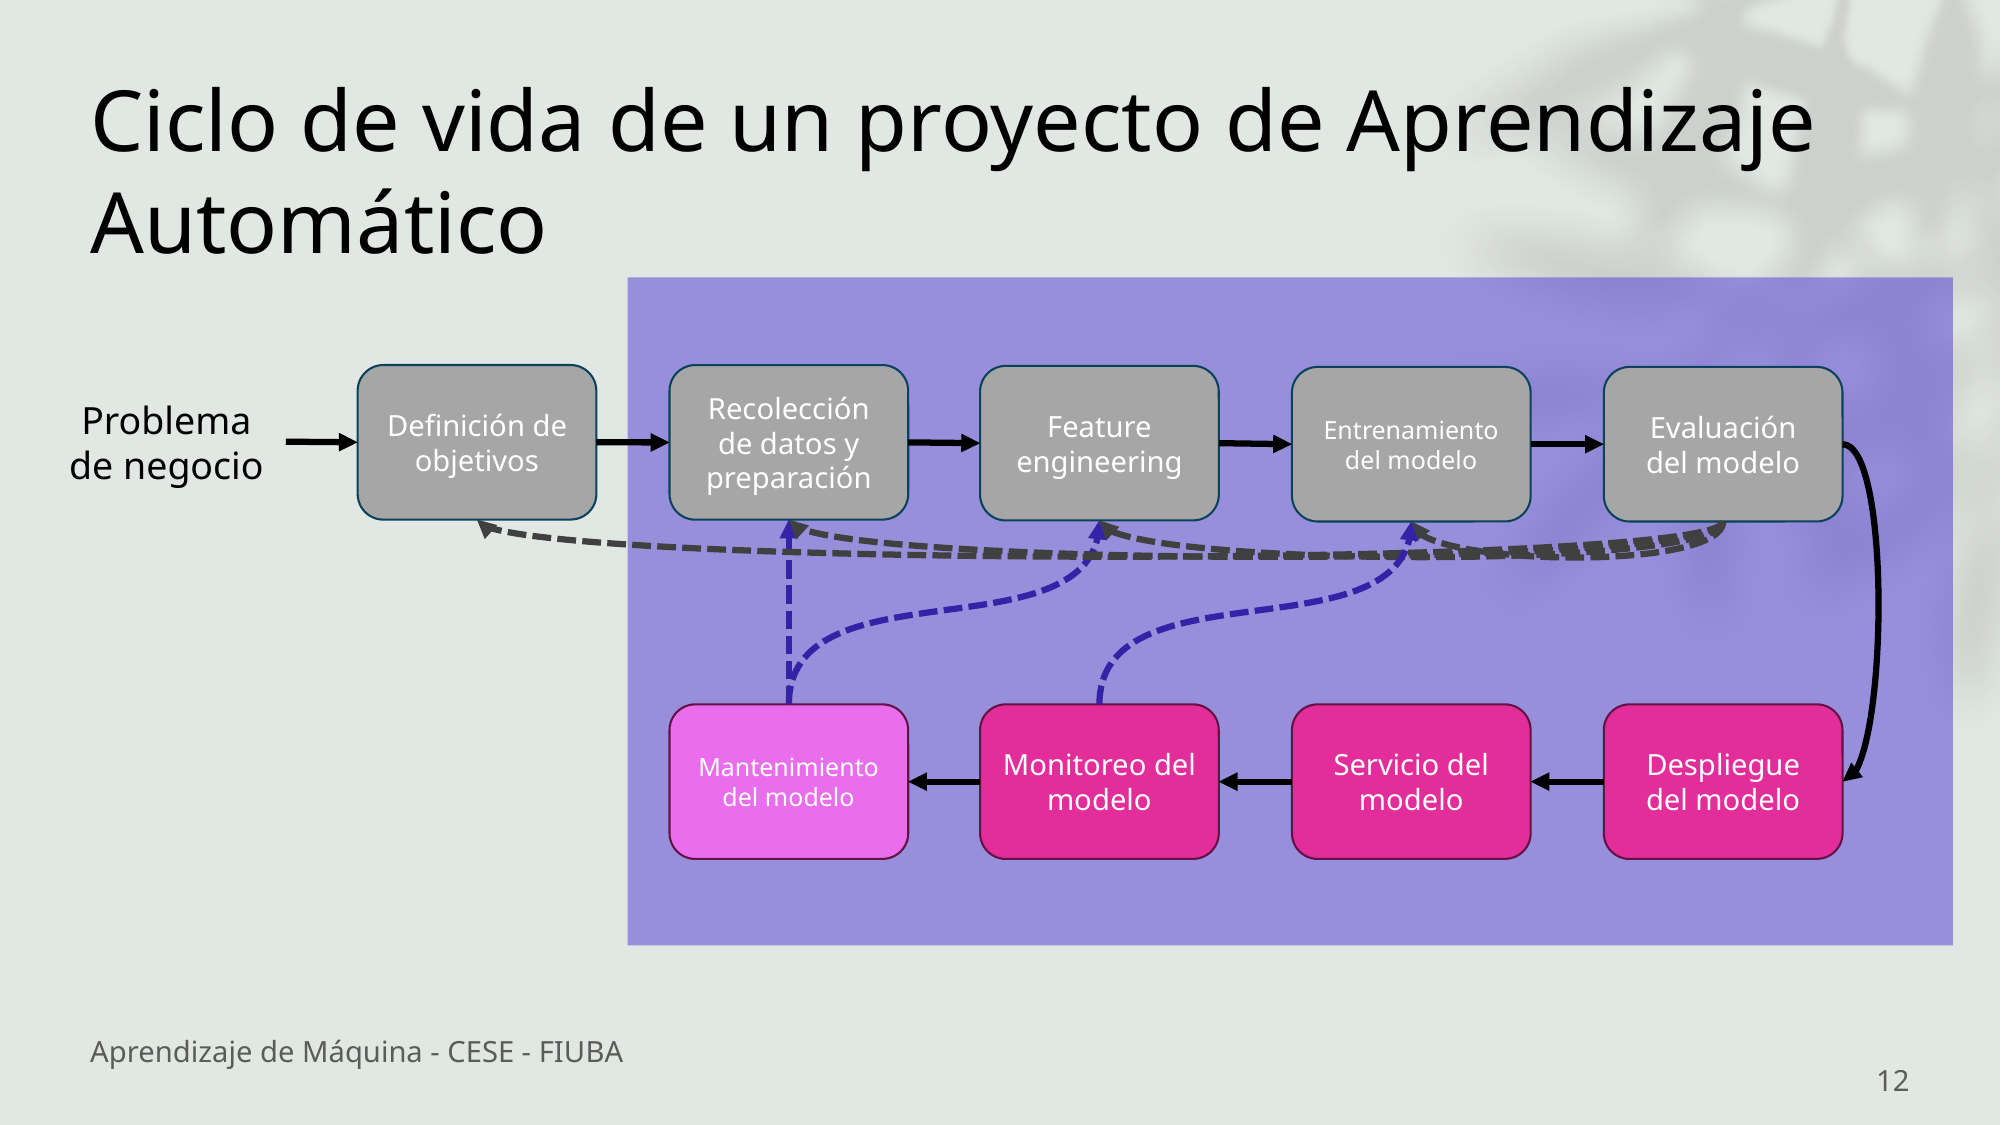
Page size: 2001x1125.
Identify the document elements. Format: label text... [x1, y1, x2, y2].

text_box Entrenamiento del modelo [1412, 365, 1532, 523]
text_box Evaluación del modelo [1602, 365, 1844, 523]
title Ciclo de vida de un proyecto de Aprendizaje Automático [75, 60, 1099, 278]
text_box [1163, 456, 1347, 769]
text_box [1101, 783, 1255, 946]
text_box [1101, 522, 1163, 703]
text_box Despliegue del modelo [1602, 703, 1844, 860]
text_box [627, 278, 1099, 442]
text_box Monitoreo del modelo [1101, 703, 1220, 860]
text_box Feature engineering [1101, 364, 1220, 522]
text_box Feature engineering [979, 364, 1099, 522]
text_box Monitoreo del modelo [979, 703, 1099, 860]
footer Aprendizaje de Máquina - CESE - FIUBA [75, 1020, 751, 1081]
text_box Problema de negocio [47, 389, 286, 494]
text_box Mantenimiento del modelo [668, 703, 910, 860]
title Ciclo de vida de un proyecto de Aprendizaje Automático [1101, 60, 1255, 278]
text_box [627, 444, 1099, 946]
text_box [852, 457, 1037, 768]
title Ciclo de vida de un proyecto de Aprendizaje Automático [1257, 60, 1863, 278]
text_box [1257, 277, 1953, 946]
text_box Recolección de datos y preparación [668, 364, 910, 521]
text_box [1220, 447, 1255, 456]
text_box Entrenamiento del modelo [1290, 365, 1410, 523]
text_box [1220, 769, 1255, 780]
slide_number 12 [1474, 1052, 1925, 1113]
text_box [1101, 278, 1255, 440]
text_box Definición de objetivos [356, 363, 598, 521]
text_box Servicio del modelo [1290, 703, 1532, 860]
